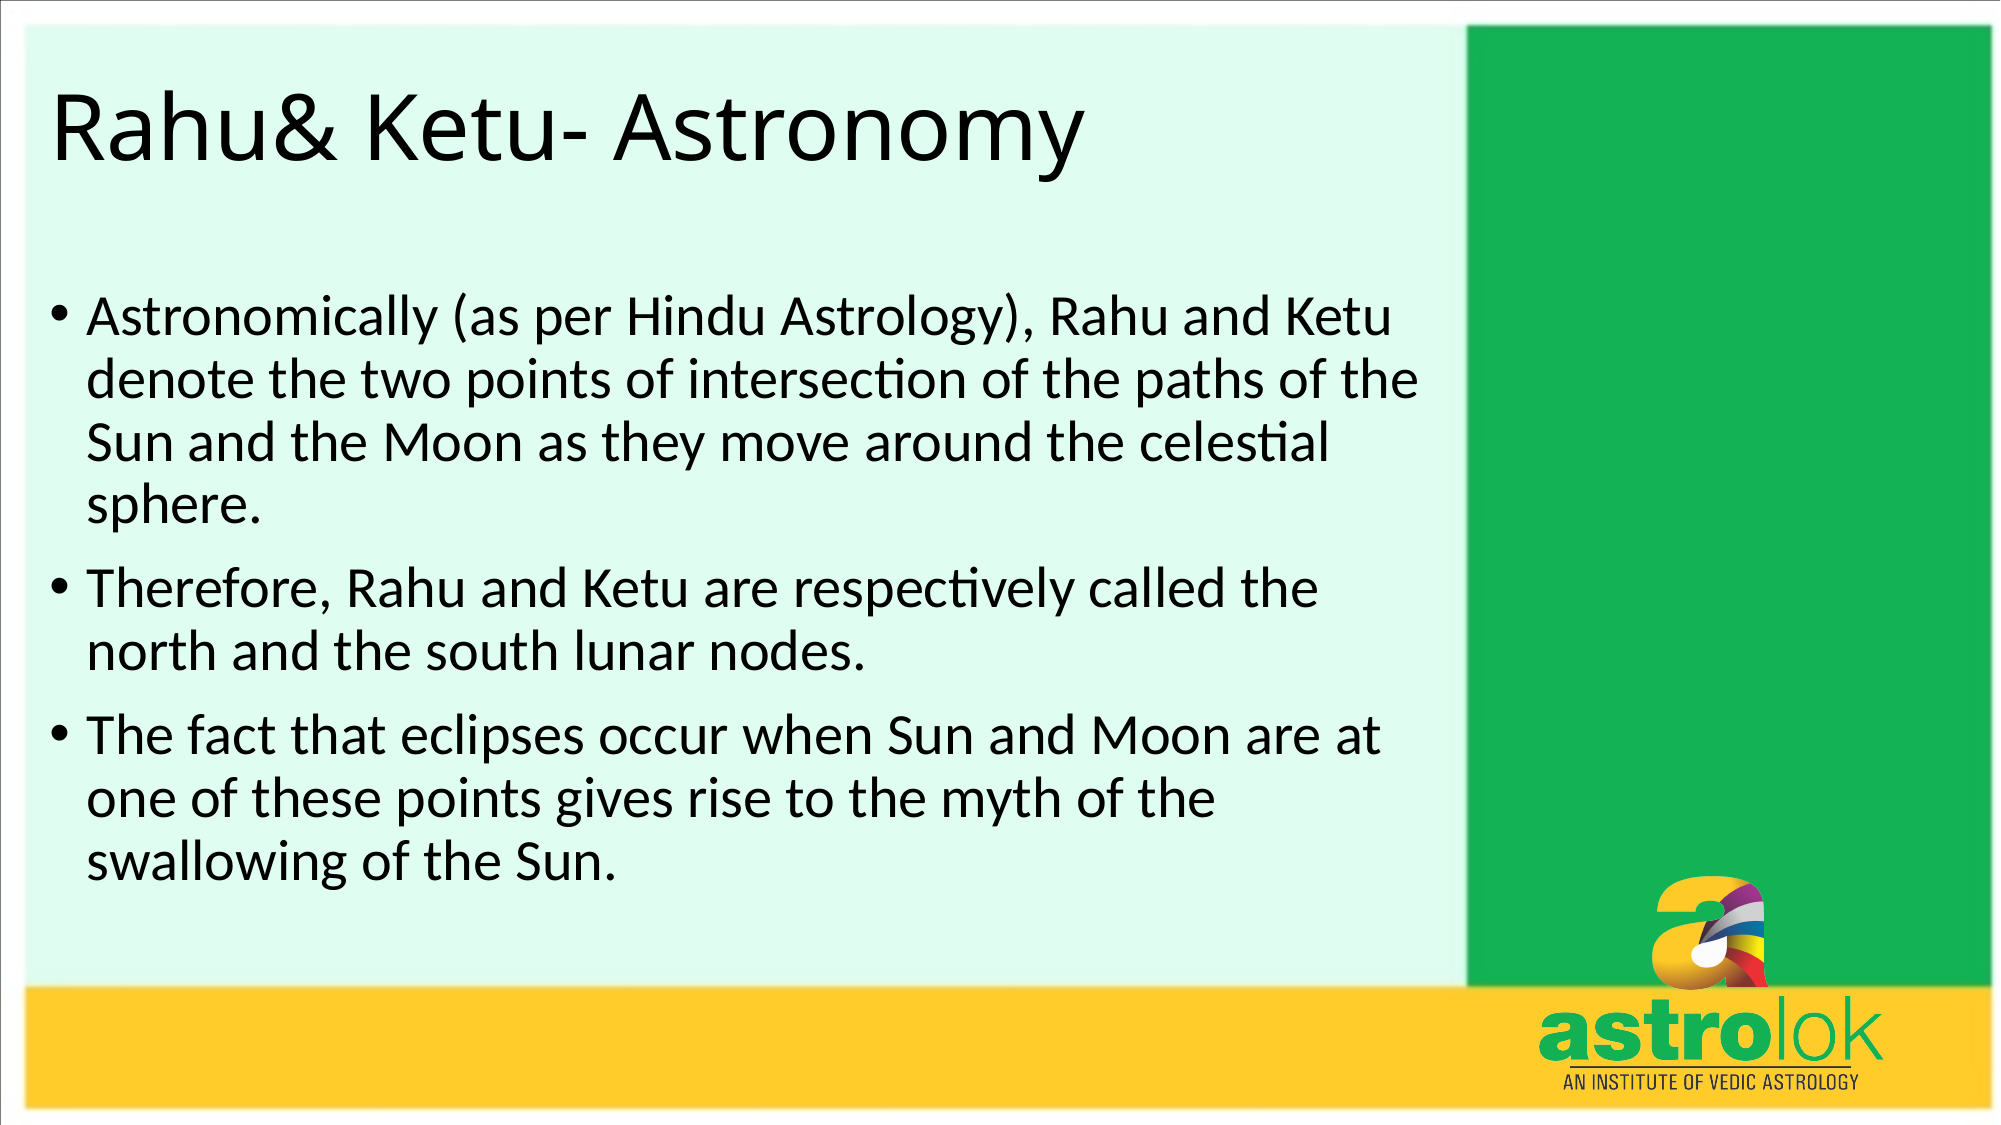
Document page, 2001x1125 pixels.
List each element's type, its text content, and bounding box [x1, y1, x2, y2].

list Astronomically (as per Hindu Astrology), Rahu and Ketu denote the two points of intersection of the paths of the Sun and the Moon as they move around the celestial sphere. Therefore, Rahu and Ketu are respectively called the north and the south lunar nodes. The fact that eclipses occur when Sun and Moon are at one of these points gives rise to the myth of the swallowing of the Sun. [34, 277, 1449, 964]
picture [0, 0, 2001, 1125]
title Rahu& Ketu- Astronomy [34, 22, 1473, 240]
